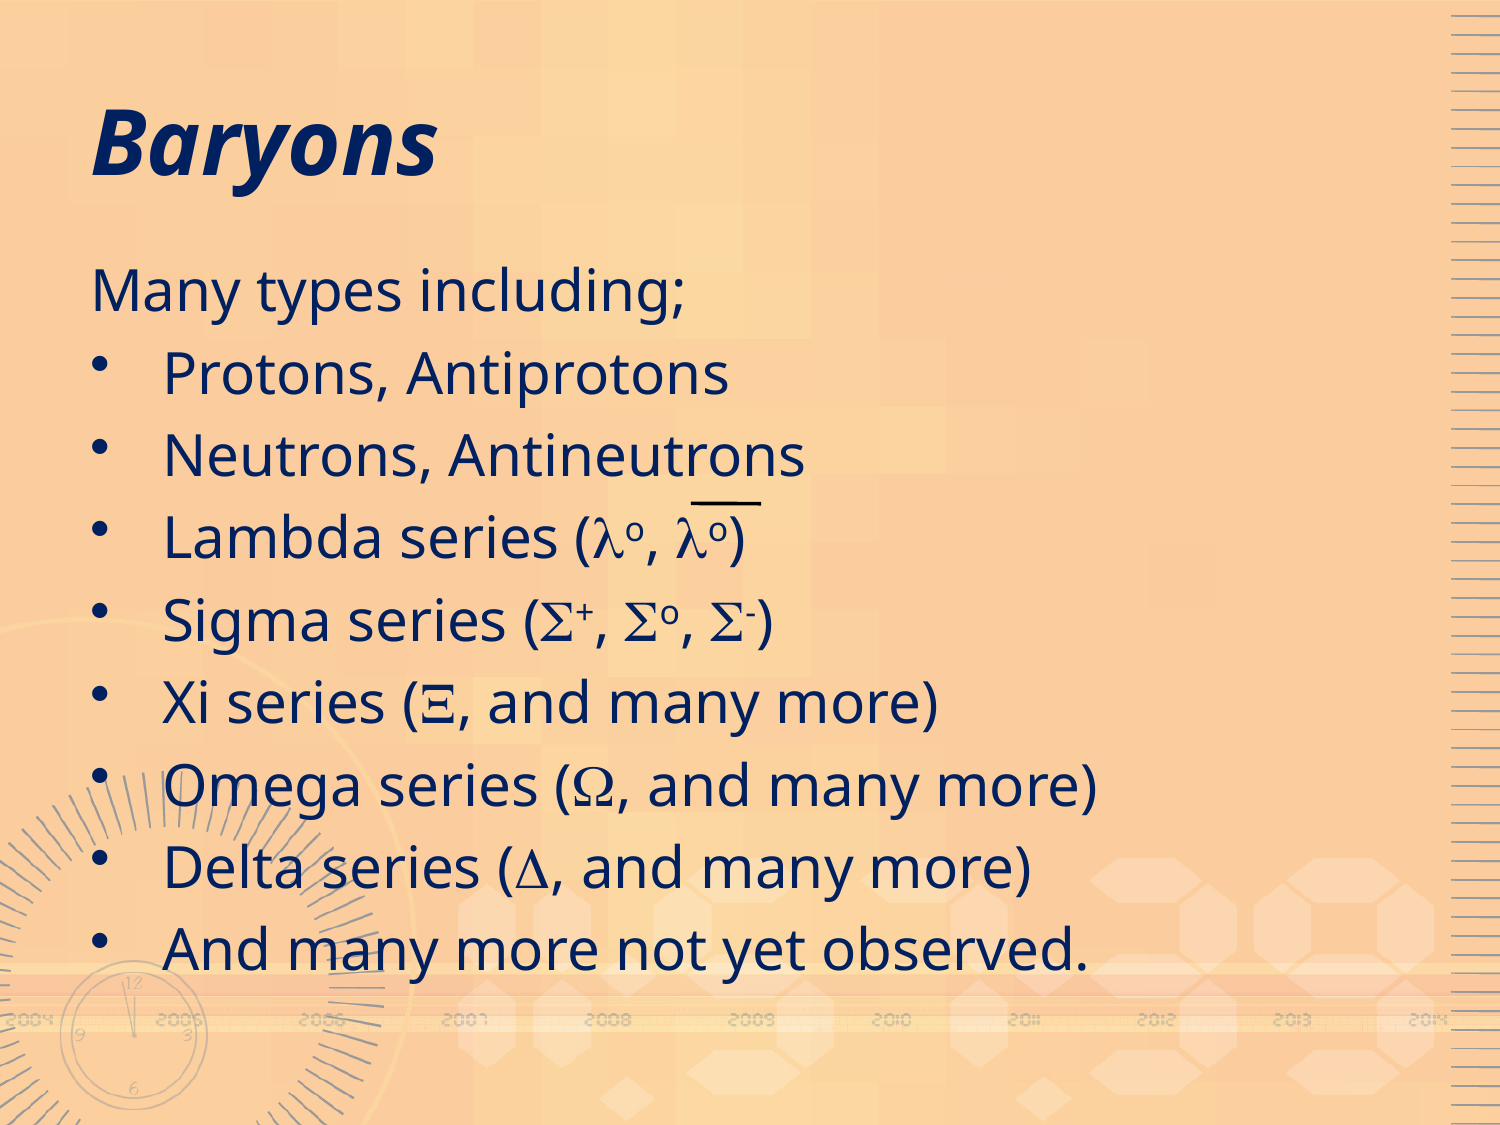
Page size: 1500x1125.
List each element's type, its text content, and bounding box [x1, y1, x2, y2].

title Baryons [74, 44, 1426, 233]
text_box [0, 0, 1500, 1125]
list Many types including; Protons, Antiprotons Neutrons, Antineutrons Lambda series (lo, lo) Sigma series (S+, So, S-) Xi series (X, and many more) Omega series (W, and many more) Delta series (D, and many more) And many more not yet observed. [74, 245, 1426, 1067]
